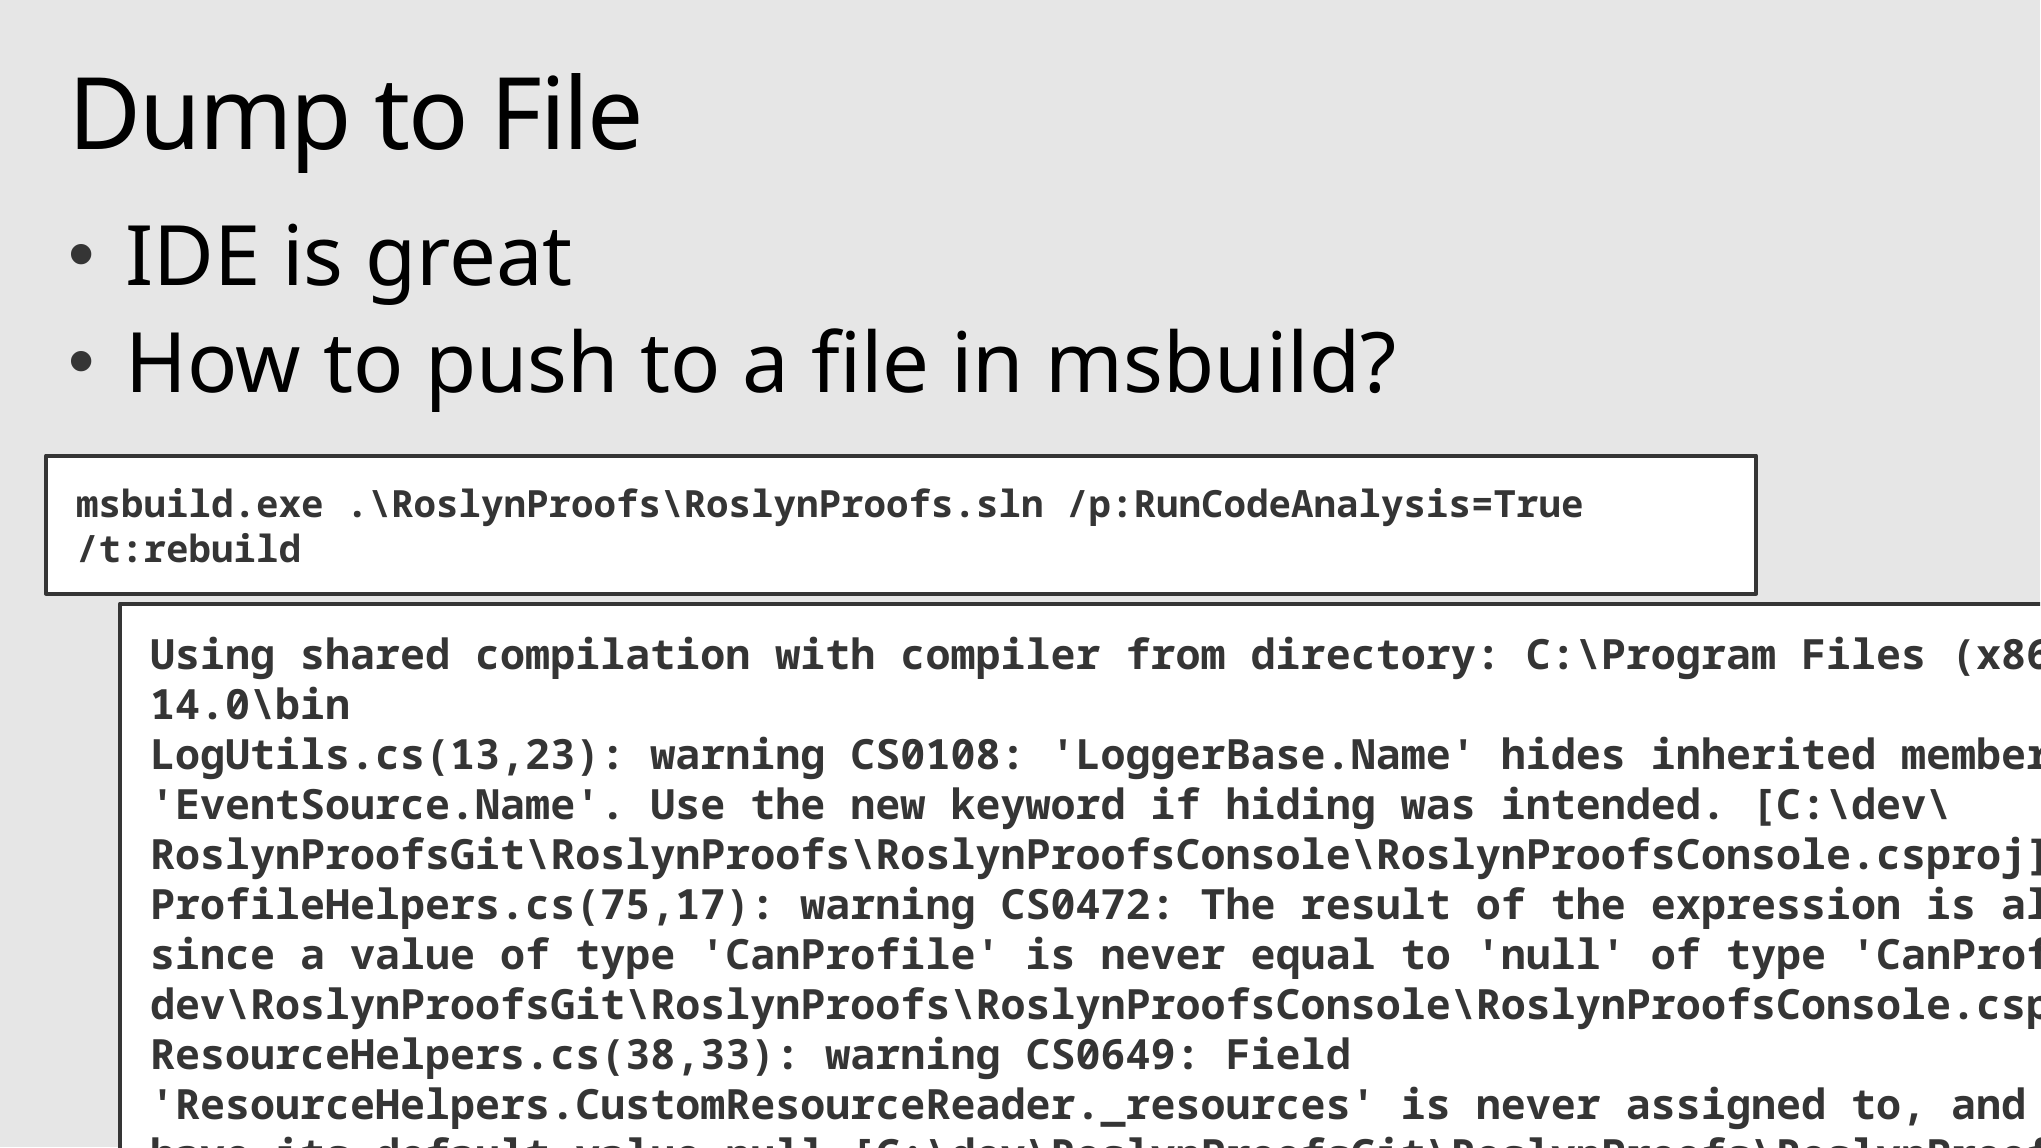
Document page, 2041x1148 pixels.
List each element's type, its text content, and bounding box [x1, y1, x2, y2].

list IDE is great How to push to a file in msbuild? [45, 199, 1996, 432]
text_box msbuild.exe .\RoslynProofs\RoslynProofs.sln /p:RunCodeAnalysis=True /t:rebuild [46, 455, 1757, 594]
title Dump to File [45, 48, 1996, 199]
text_box Using shared compilation with compiler from directory: C:\Program Files (x86)\MSBuild\14.0\bin LogUtils.cs(13,23): warning CS0108: 'LoggerBase.Name' hides inherited member 'EventSource.Name'. Use the new keyword if hiding was intended. [C:\dev\RoslynProofsGit\RoslynProofs\RoslynProofsConsole\RoslynProofsConsole.csproj] ProfileHelpers.cs(75,17): warning CS0472: The result of the expression is always 'true' since a value of type 'CanProfile' is never equal to 'null' of type 'CanProfile?' [C:\dev\RoslynProofsGit\RoslynProofs\RoslynProofsConsole\RoslynProofsConsole.csproj] ResourceHelpers.cs(38,33): warning CS0649: Field 'ResourceHelpers.CustomResourceReader._resources' is never assigned to, and will always have its default value null [C:\dev\RoslynProofsGit\RoslynProofs\RoslynProofsConsole\RoslynProofsConsole.csproj] ResourceHelpers.cs(40,32): warning CS0169: The field 'ResourceHelpers.CustomResourceReader.manager' is never used [C:\dev\RoslynProofsGit\RoslynProofs\RoslynProofsConsole\RoslynProofsConsole.csproj] animals\People.cs(12,16): warning CS0414: The field 'People.RequiredFieldErrorMessage' is assigned but its value is never used [C:\dev\RoslynProofsGit\RoslynProofs\RoslynProofsConsole\RoslynProofsConsole.csproj] animals\People.cs(13,16): warning CS0414: The field 'People.DateFieldErrorMessage' is assigned but its value is never used [120, 603, 2041, 1148]
